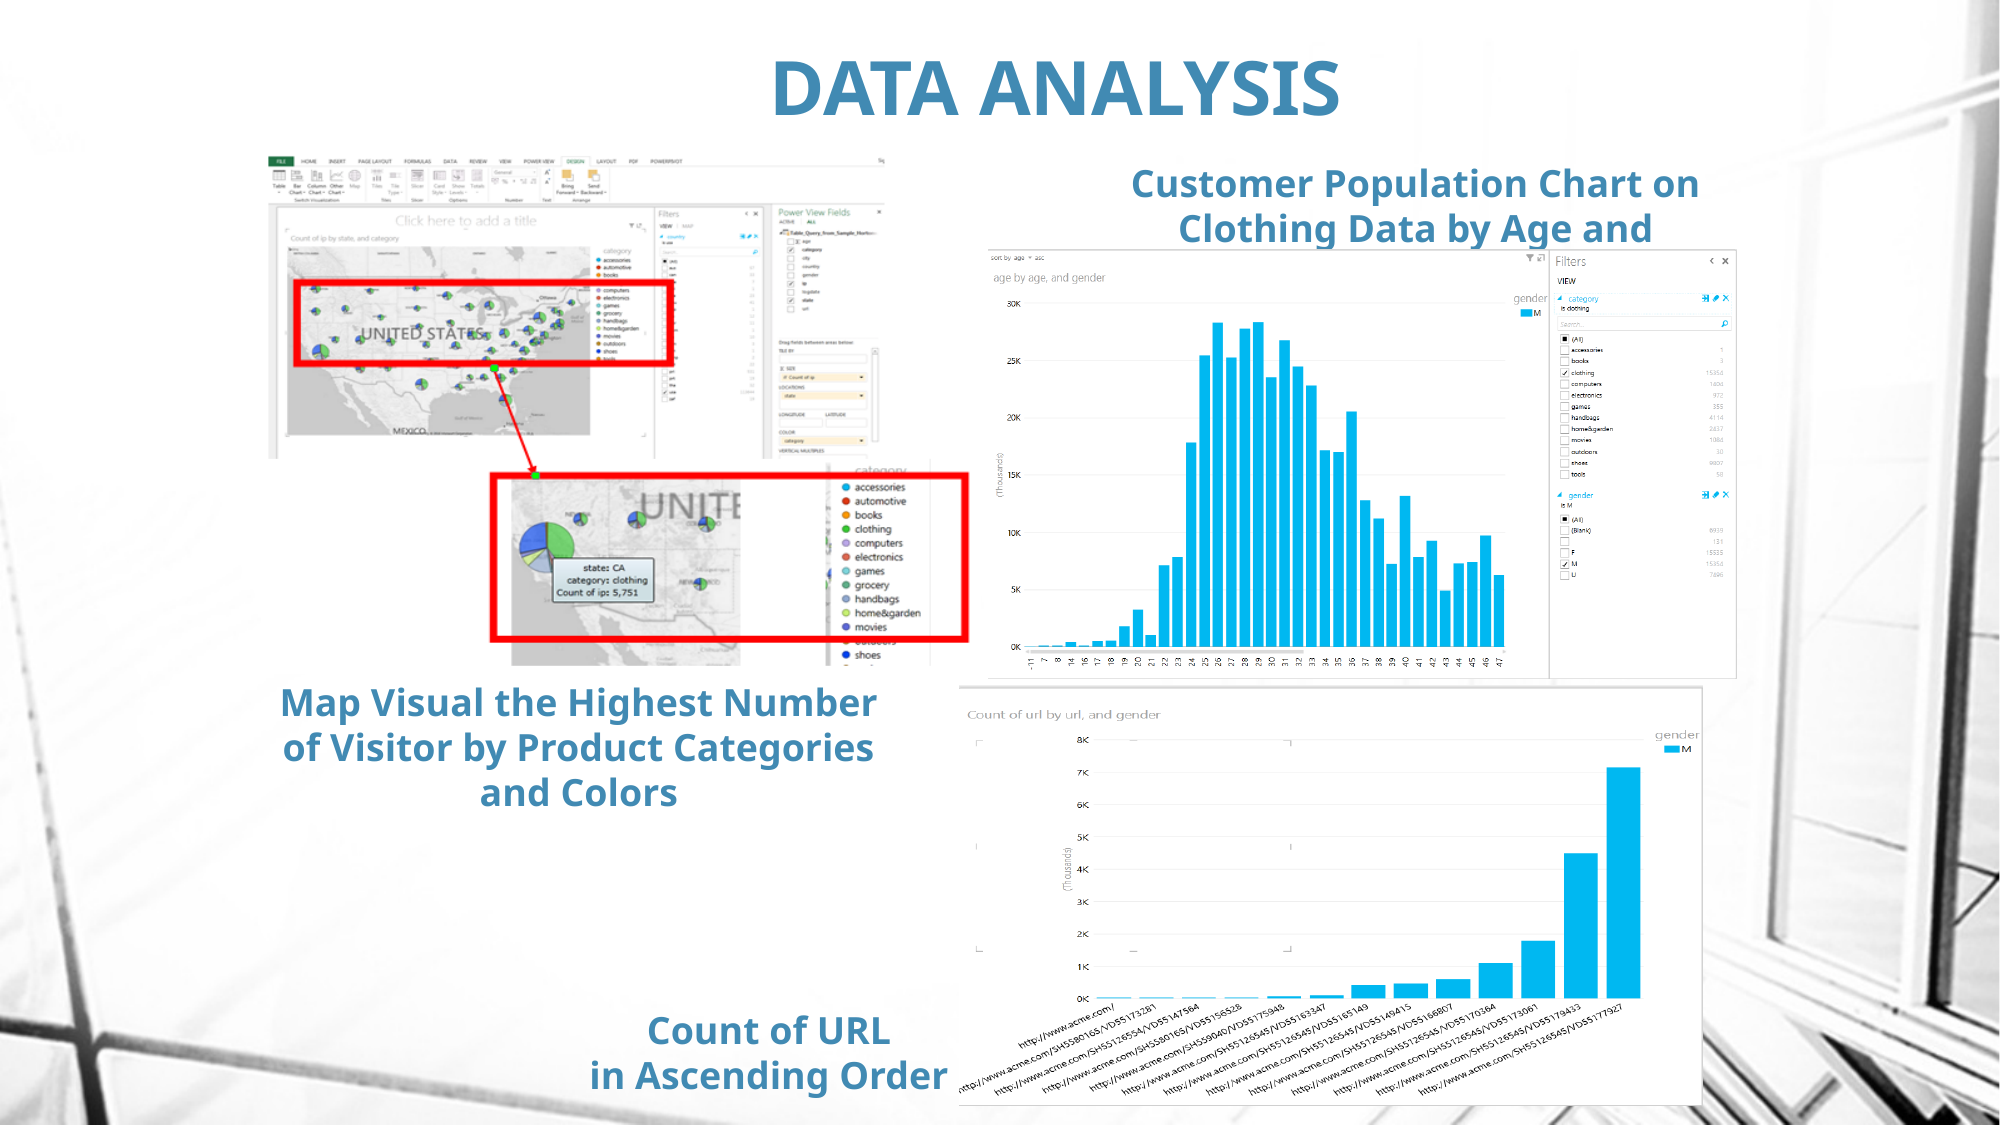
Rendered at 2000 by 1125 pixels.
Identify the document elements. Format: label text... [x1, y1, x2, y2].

text_box Count of URL in Ascending Order [574, 999, 959, 1105]
text_box Customer Population Chart on Clothing Data by Age and Gender [1094, 152, 1738, 303]
picture [0, 0, 2000, 1125]
title DATA ANALYSIS [362, 0, 1750, 138]
text_box Map Visual the Highest Number of Visitor by Product Categories and Colors [245, 671, 913, 821]
